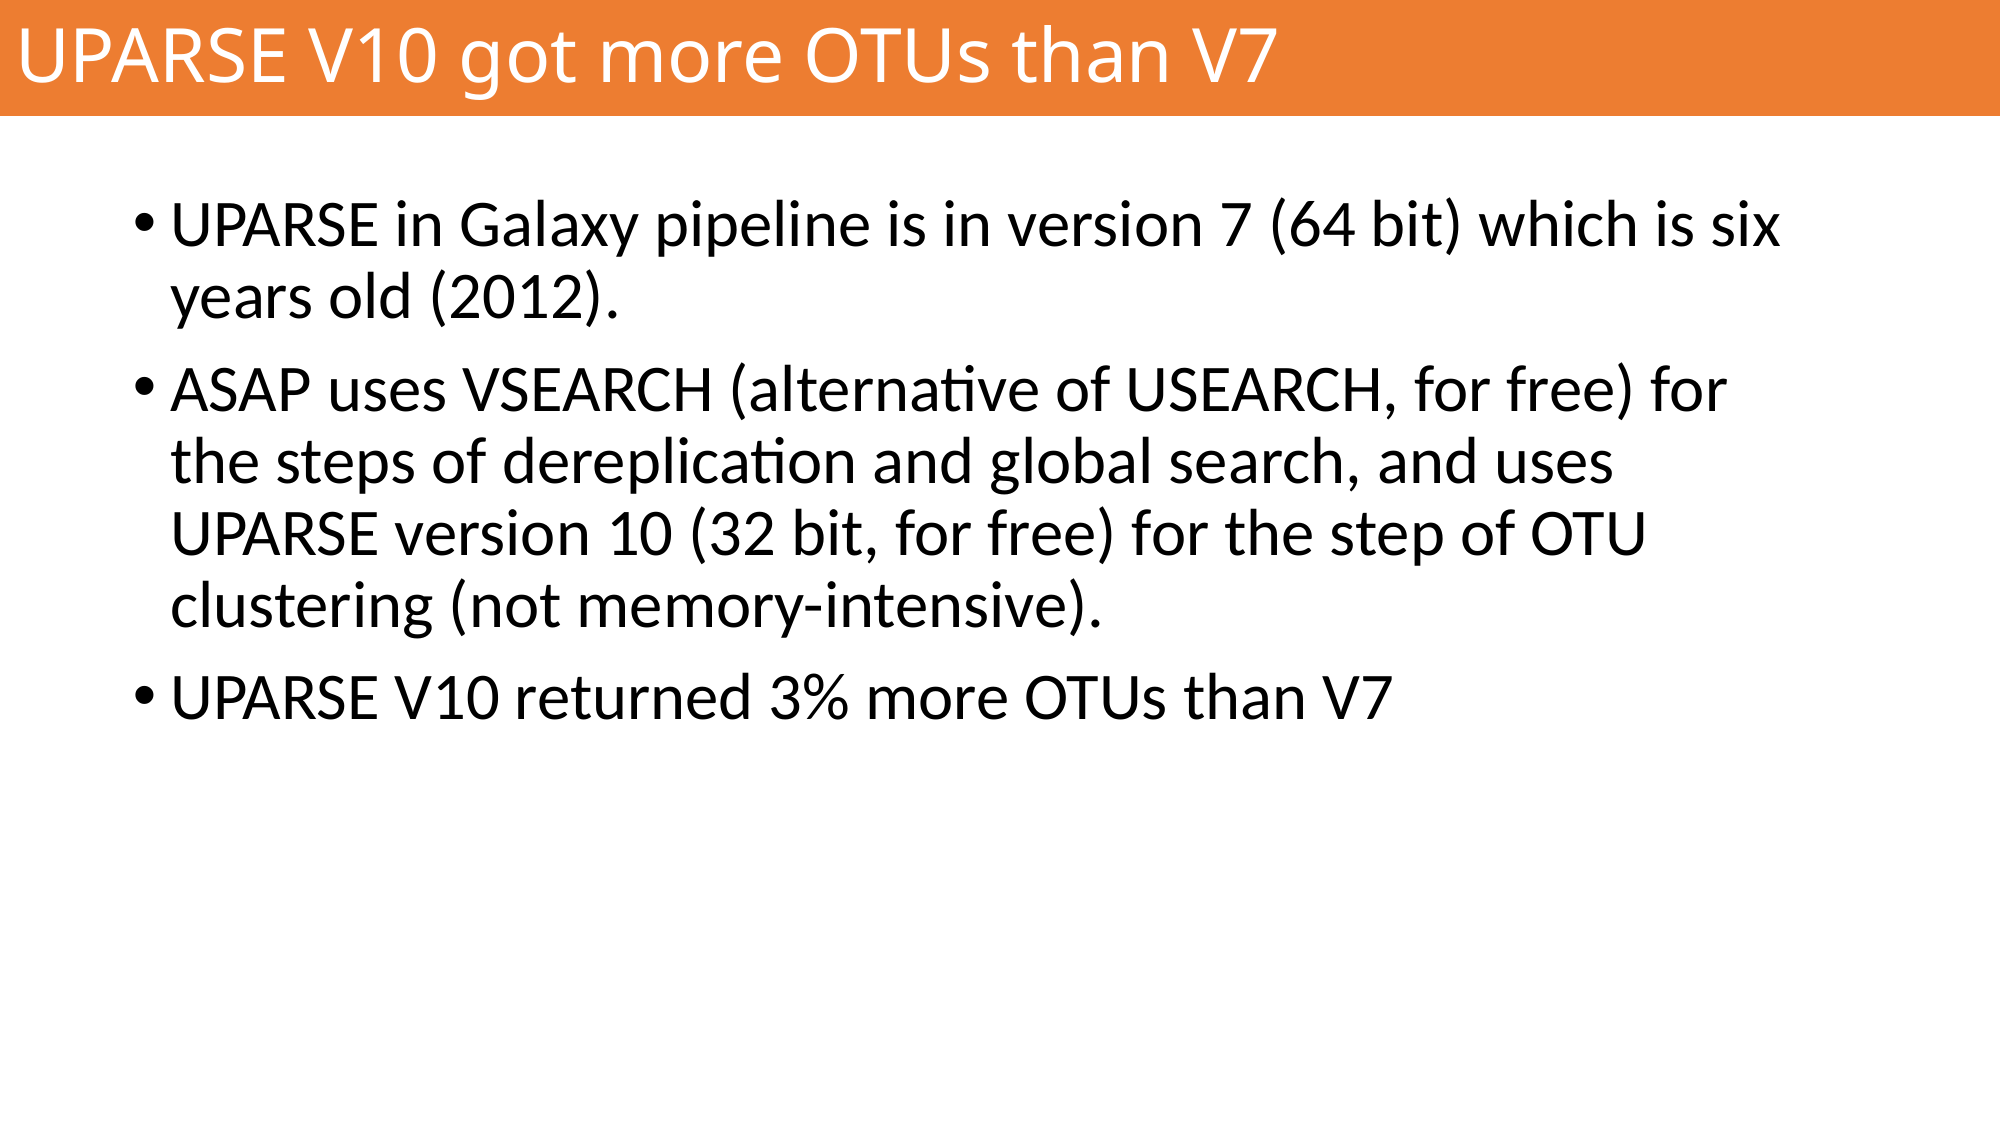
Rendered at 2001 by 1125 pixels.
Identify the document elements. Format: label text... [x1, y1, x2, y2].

list UPARSE in Galaxy pipeline is in version 7 (64 bit) which is six years old (2012). ASAP uses VSEARCH (alternative of USEARCH, for free) for the steps of dereplication and global search, and uses UPARSE version 10 (32 bit, for free) for the step of OTU clustering (not memory-intensive). UPARSE V10 returned 3% more OTUs than V7 [117, 181, 1843, 835]
title UPARSE V10 got more OTUs than V7 [0, 0, 2000, 116]
